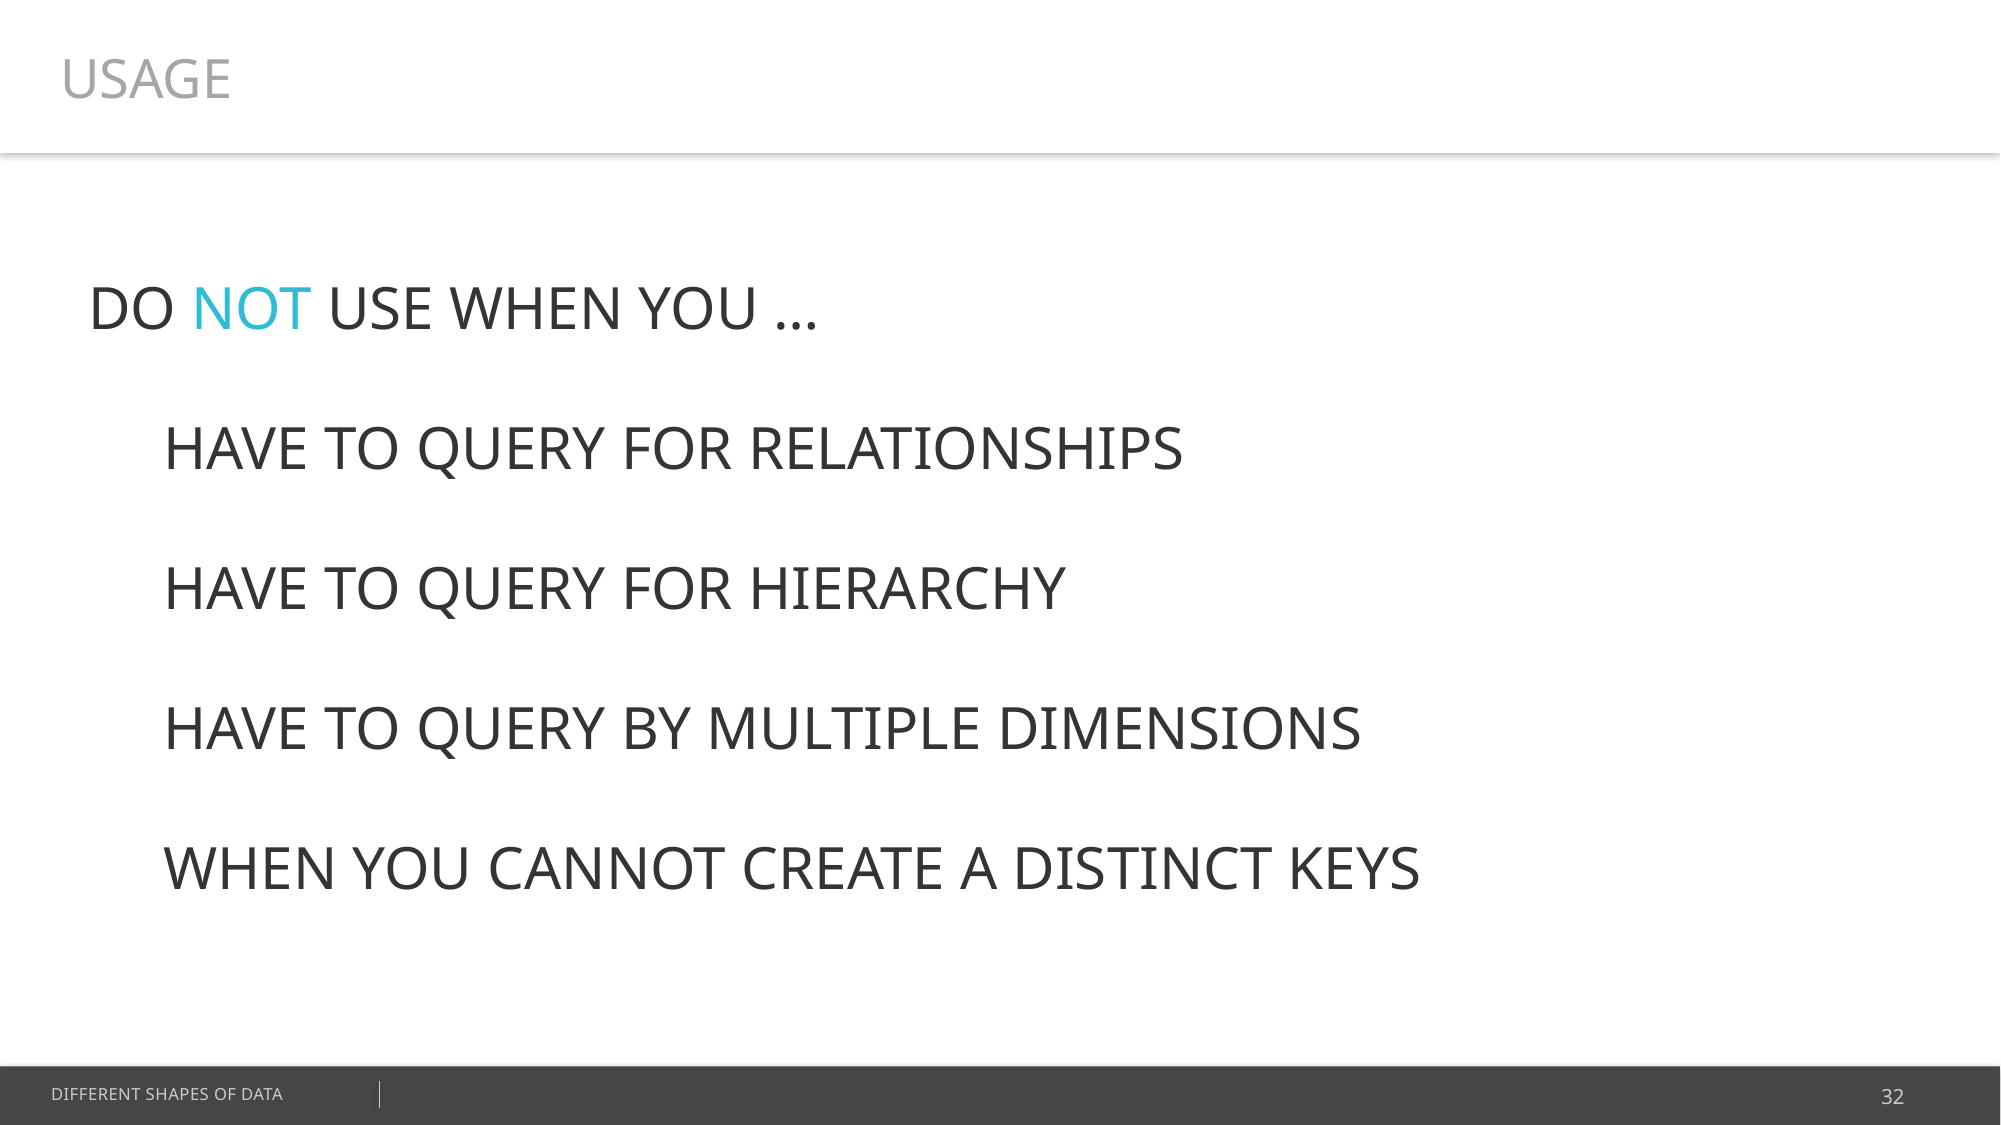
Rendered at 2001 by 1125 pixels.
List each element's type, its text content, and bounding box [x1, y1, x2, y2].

text_box DO NOT USE WHEN YOU … HAVE TO QUERY FOR RELATIONSHIPS HAVE TO QUERY FOR HIERARCHY HAVE TO QUERY BY MULTIPLE DIMENSIONS WHEN YOU CANNOT CREATE A DISTINCT KEYS [73, 193, 1538, 1049]
list USAGE [0, 0, 2000, 153]
